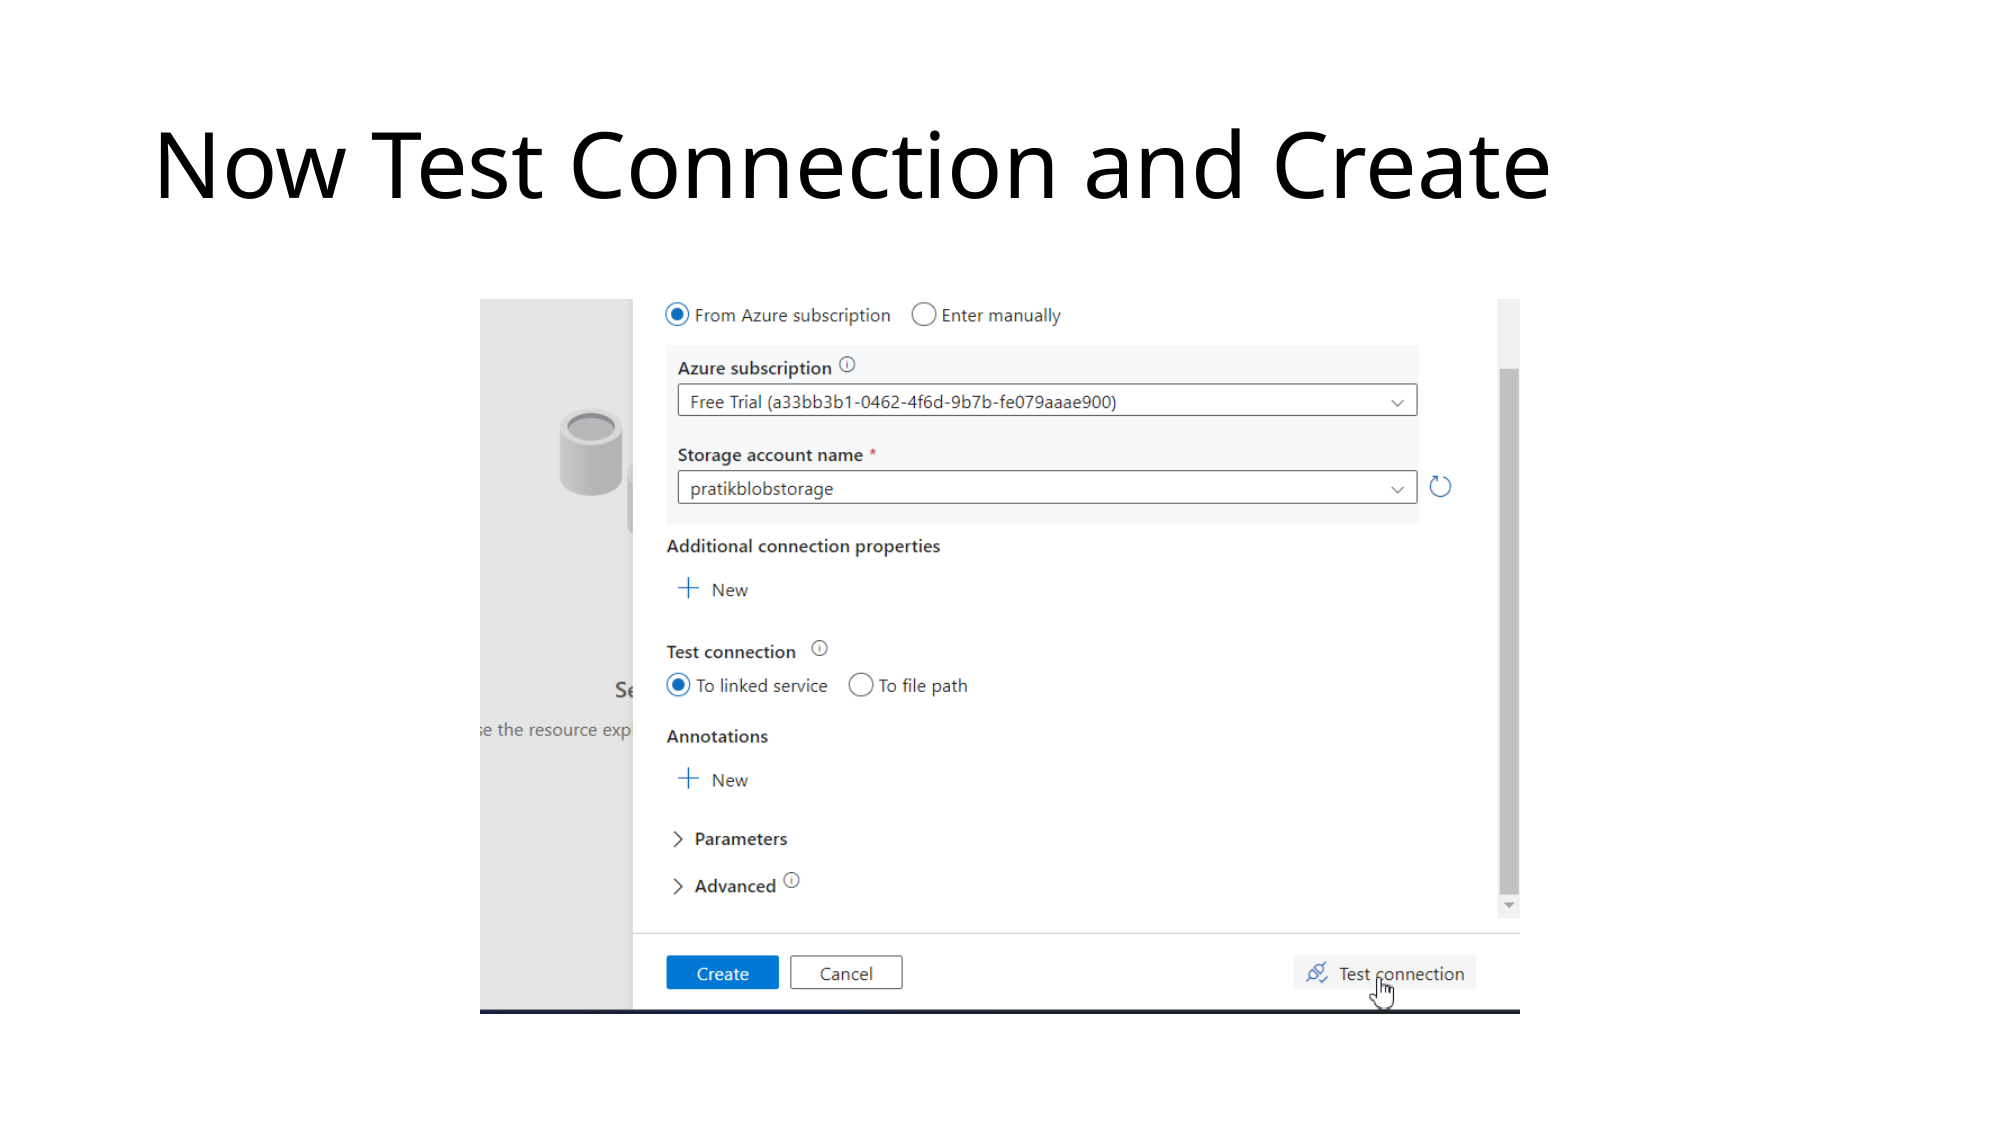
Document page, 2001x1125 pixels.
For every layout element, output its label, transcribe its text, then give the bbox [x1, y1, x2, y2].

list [480, 299, 1520, 1014]
title Now Test Connection and Create [137, 59, 1863, 278]
